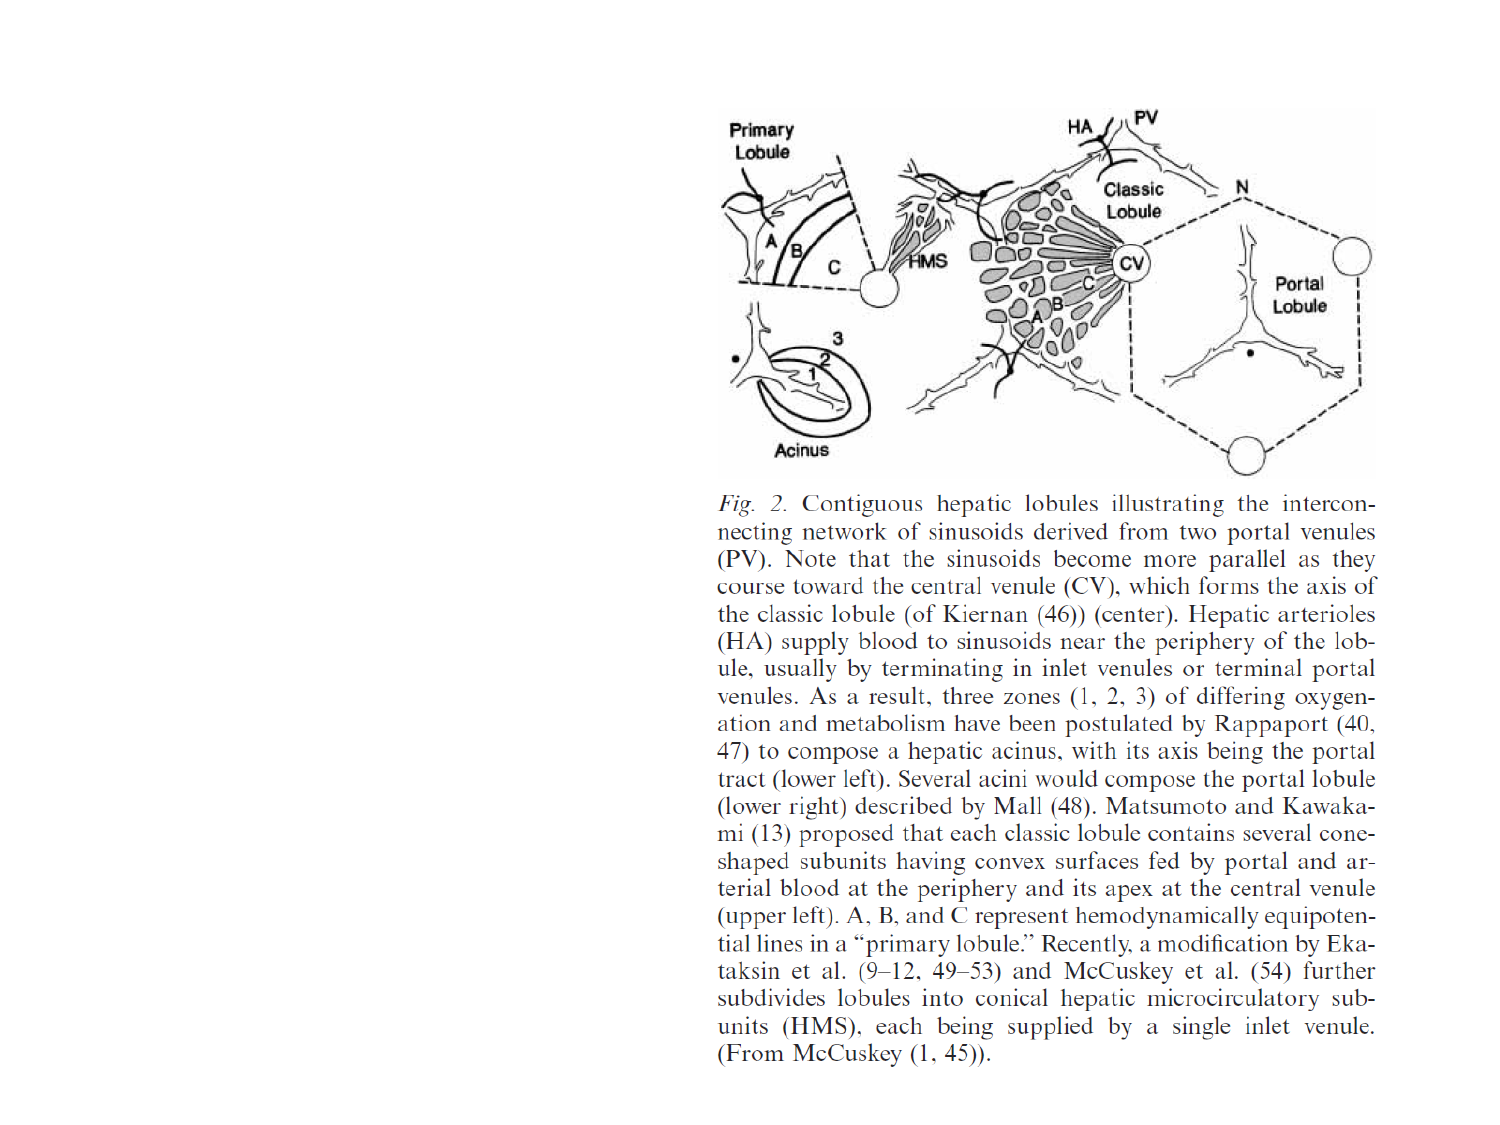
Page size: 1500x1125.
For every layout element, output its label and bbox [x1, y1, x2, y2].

picture [712, 99, 1382, 1069]
